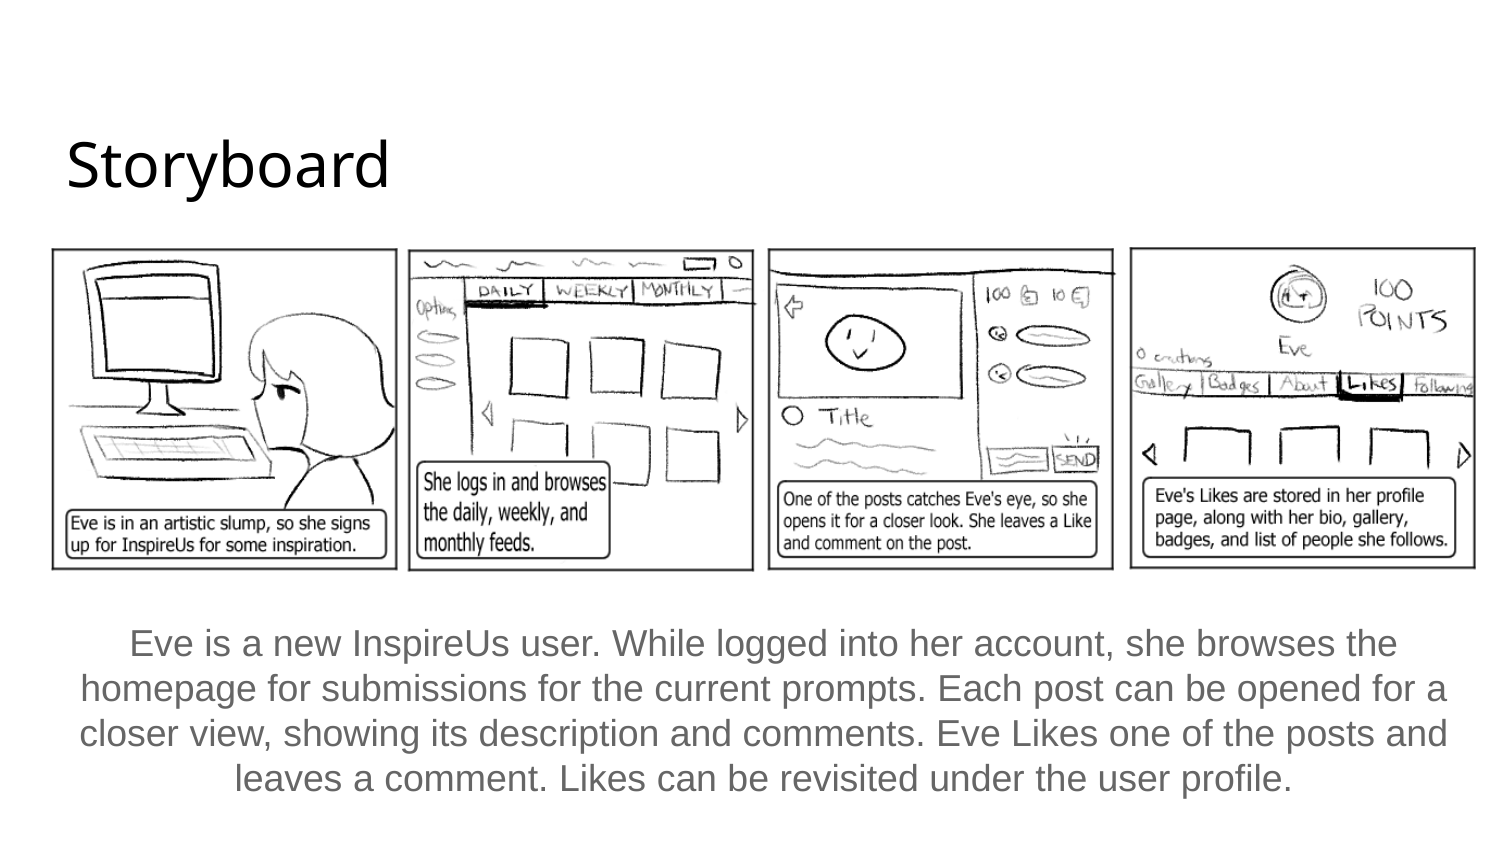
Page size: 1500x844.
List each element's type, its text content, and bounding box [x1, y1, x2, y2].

text_box Eve is a new InspireUs user. While logged into her account, she browses the homepage for submissions for the current prompts. Each post can be opened for a closer view, showing its description and comments. Eve Likes one of the posts and leaves a comment. Likes can be revisited under the user profile. [59, 604, 1468, 794]
picture [50, 247, 1477, 572]
title Storyboard [51, 91, 512, 216]
